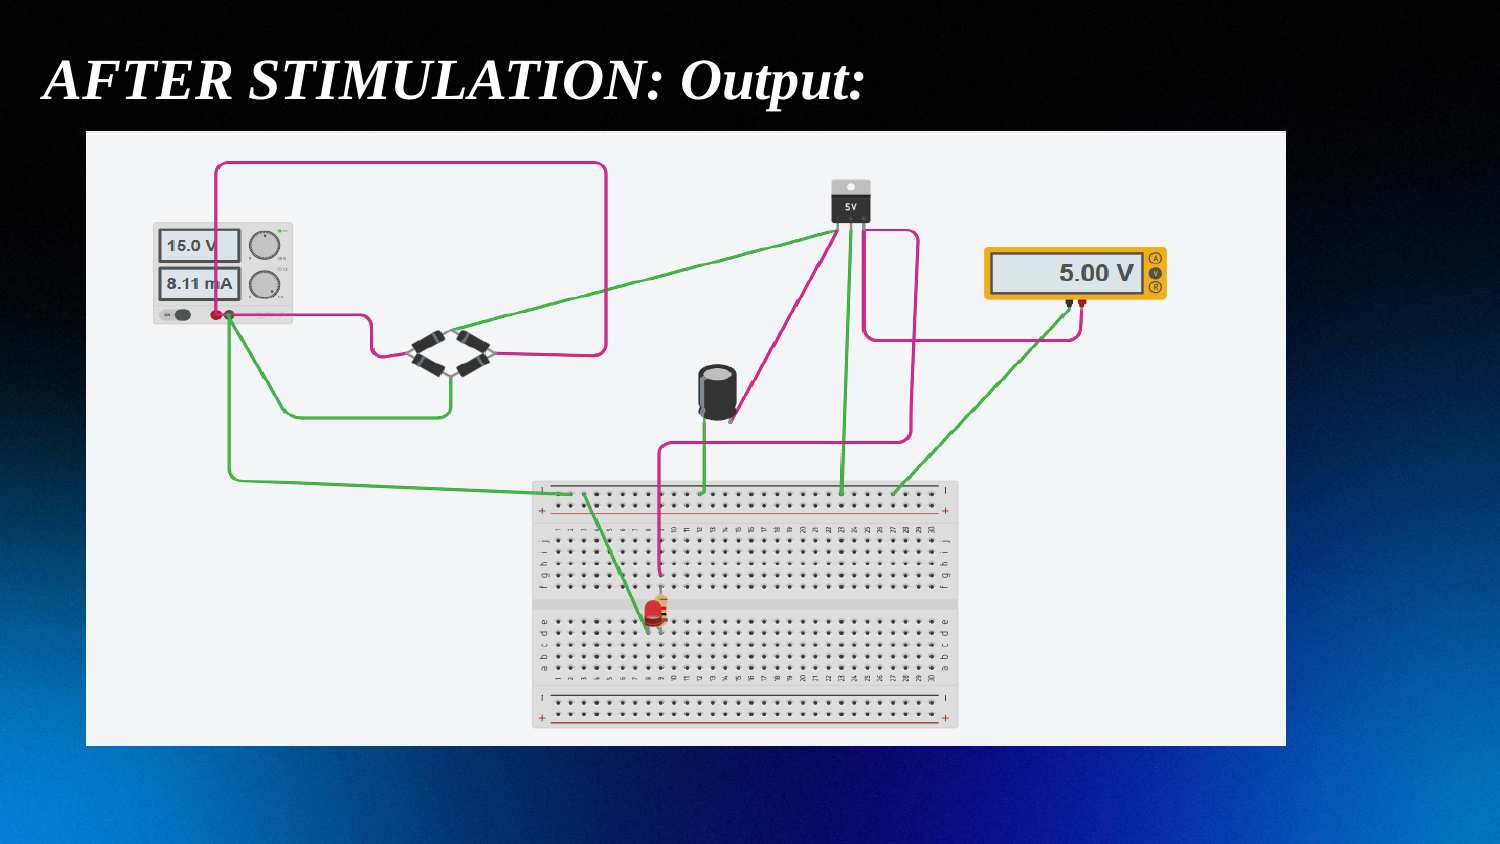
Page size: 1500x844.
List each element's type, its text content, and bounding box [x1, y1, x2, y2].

picture [0, 0, 1500, 844]
subtitle AFTER STIMULATION: Output: [43, 0, 1412, 112]
